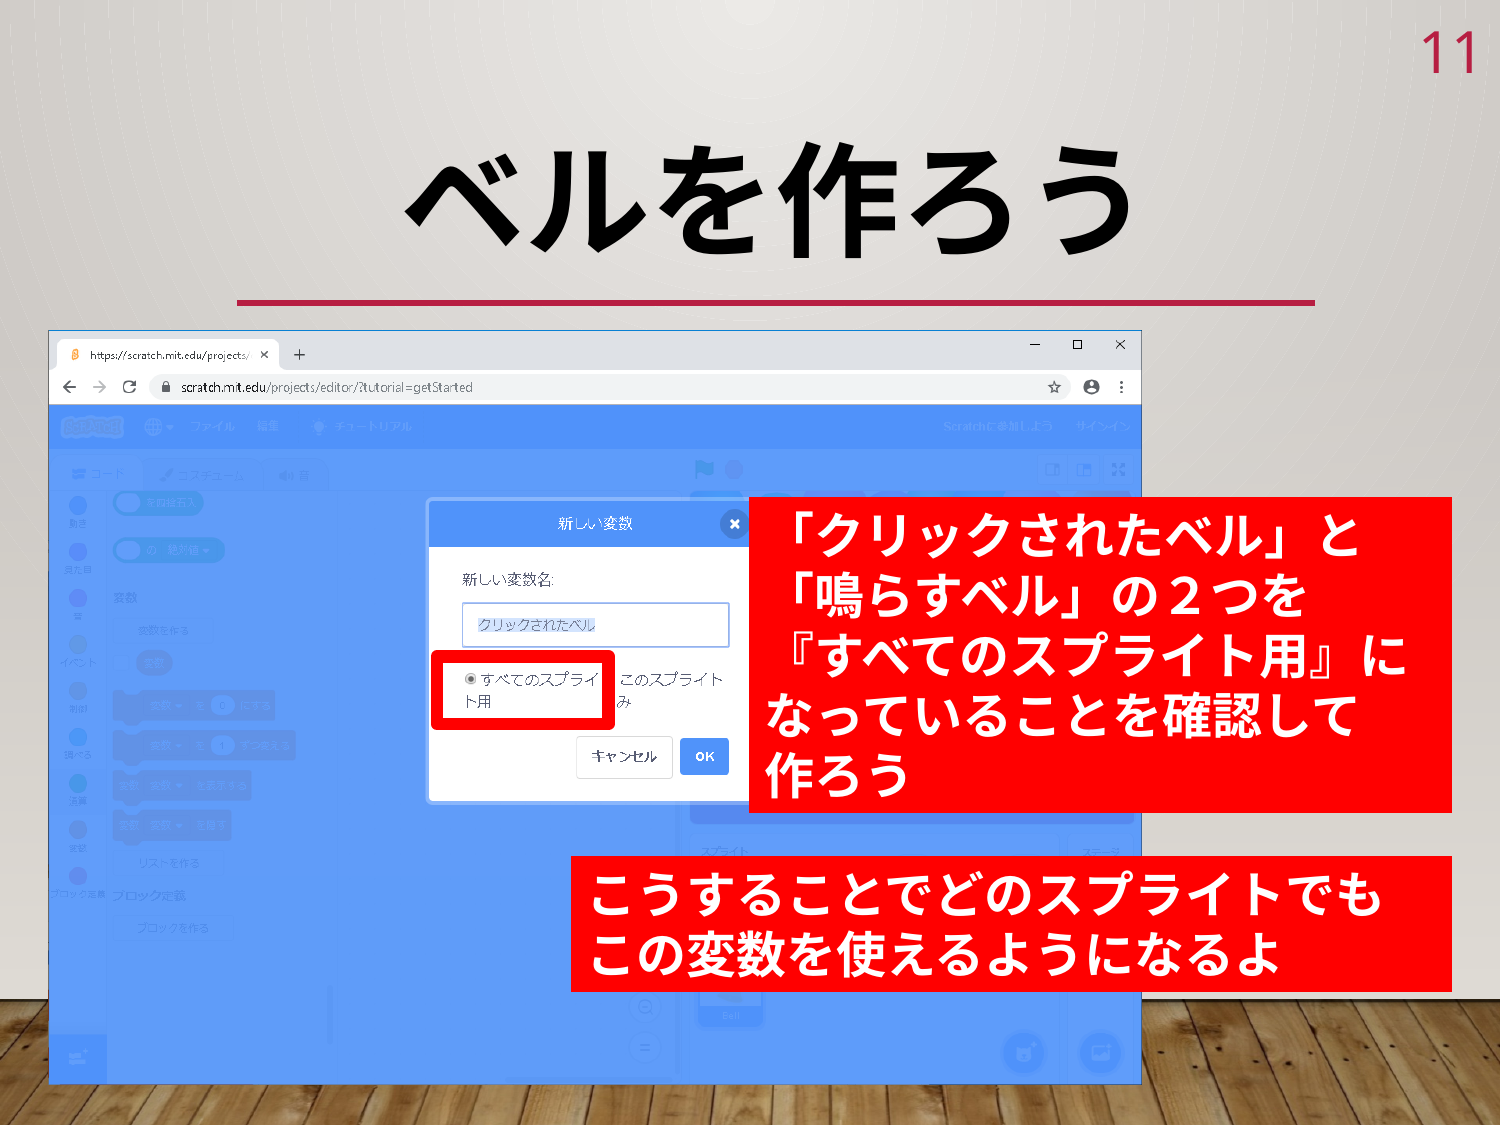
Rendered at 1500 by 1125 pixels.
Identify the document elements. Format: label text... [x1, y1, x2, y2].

text_box 「クリックされたベル」と 「鳴らすベル」の２つを 『すべてのスプライト用』に なっていることを確認して 作ろう [1142, 497, 1452, 813]
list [48, 330, 1142, 1085]
slide_number 10 [1369, 7, 1500, 91]
picture [0, 999, 1500, 1125]
title ベルを作ろう [236, 131, 1315, 305]
text_box こうすることでどのスプライトでも この変数を使えるようになるよ [1142, 856, 1452, 992]
